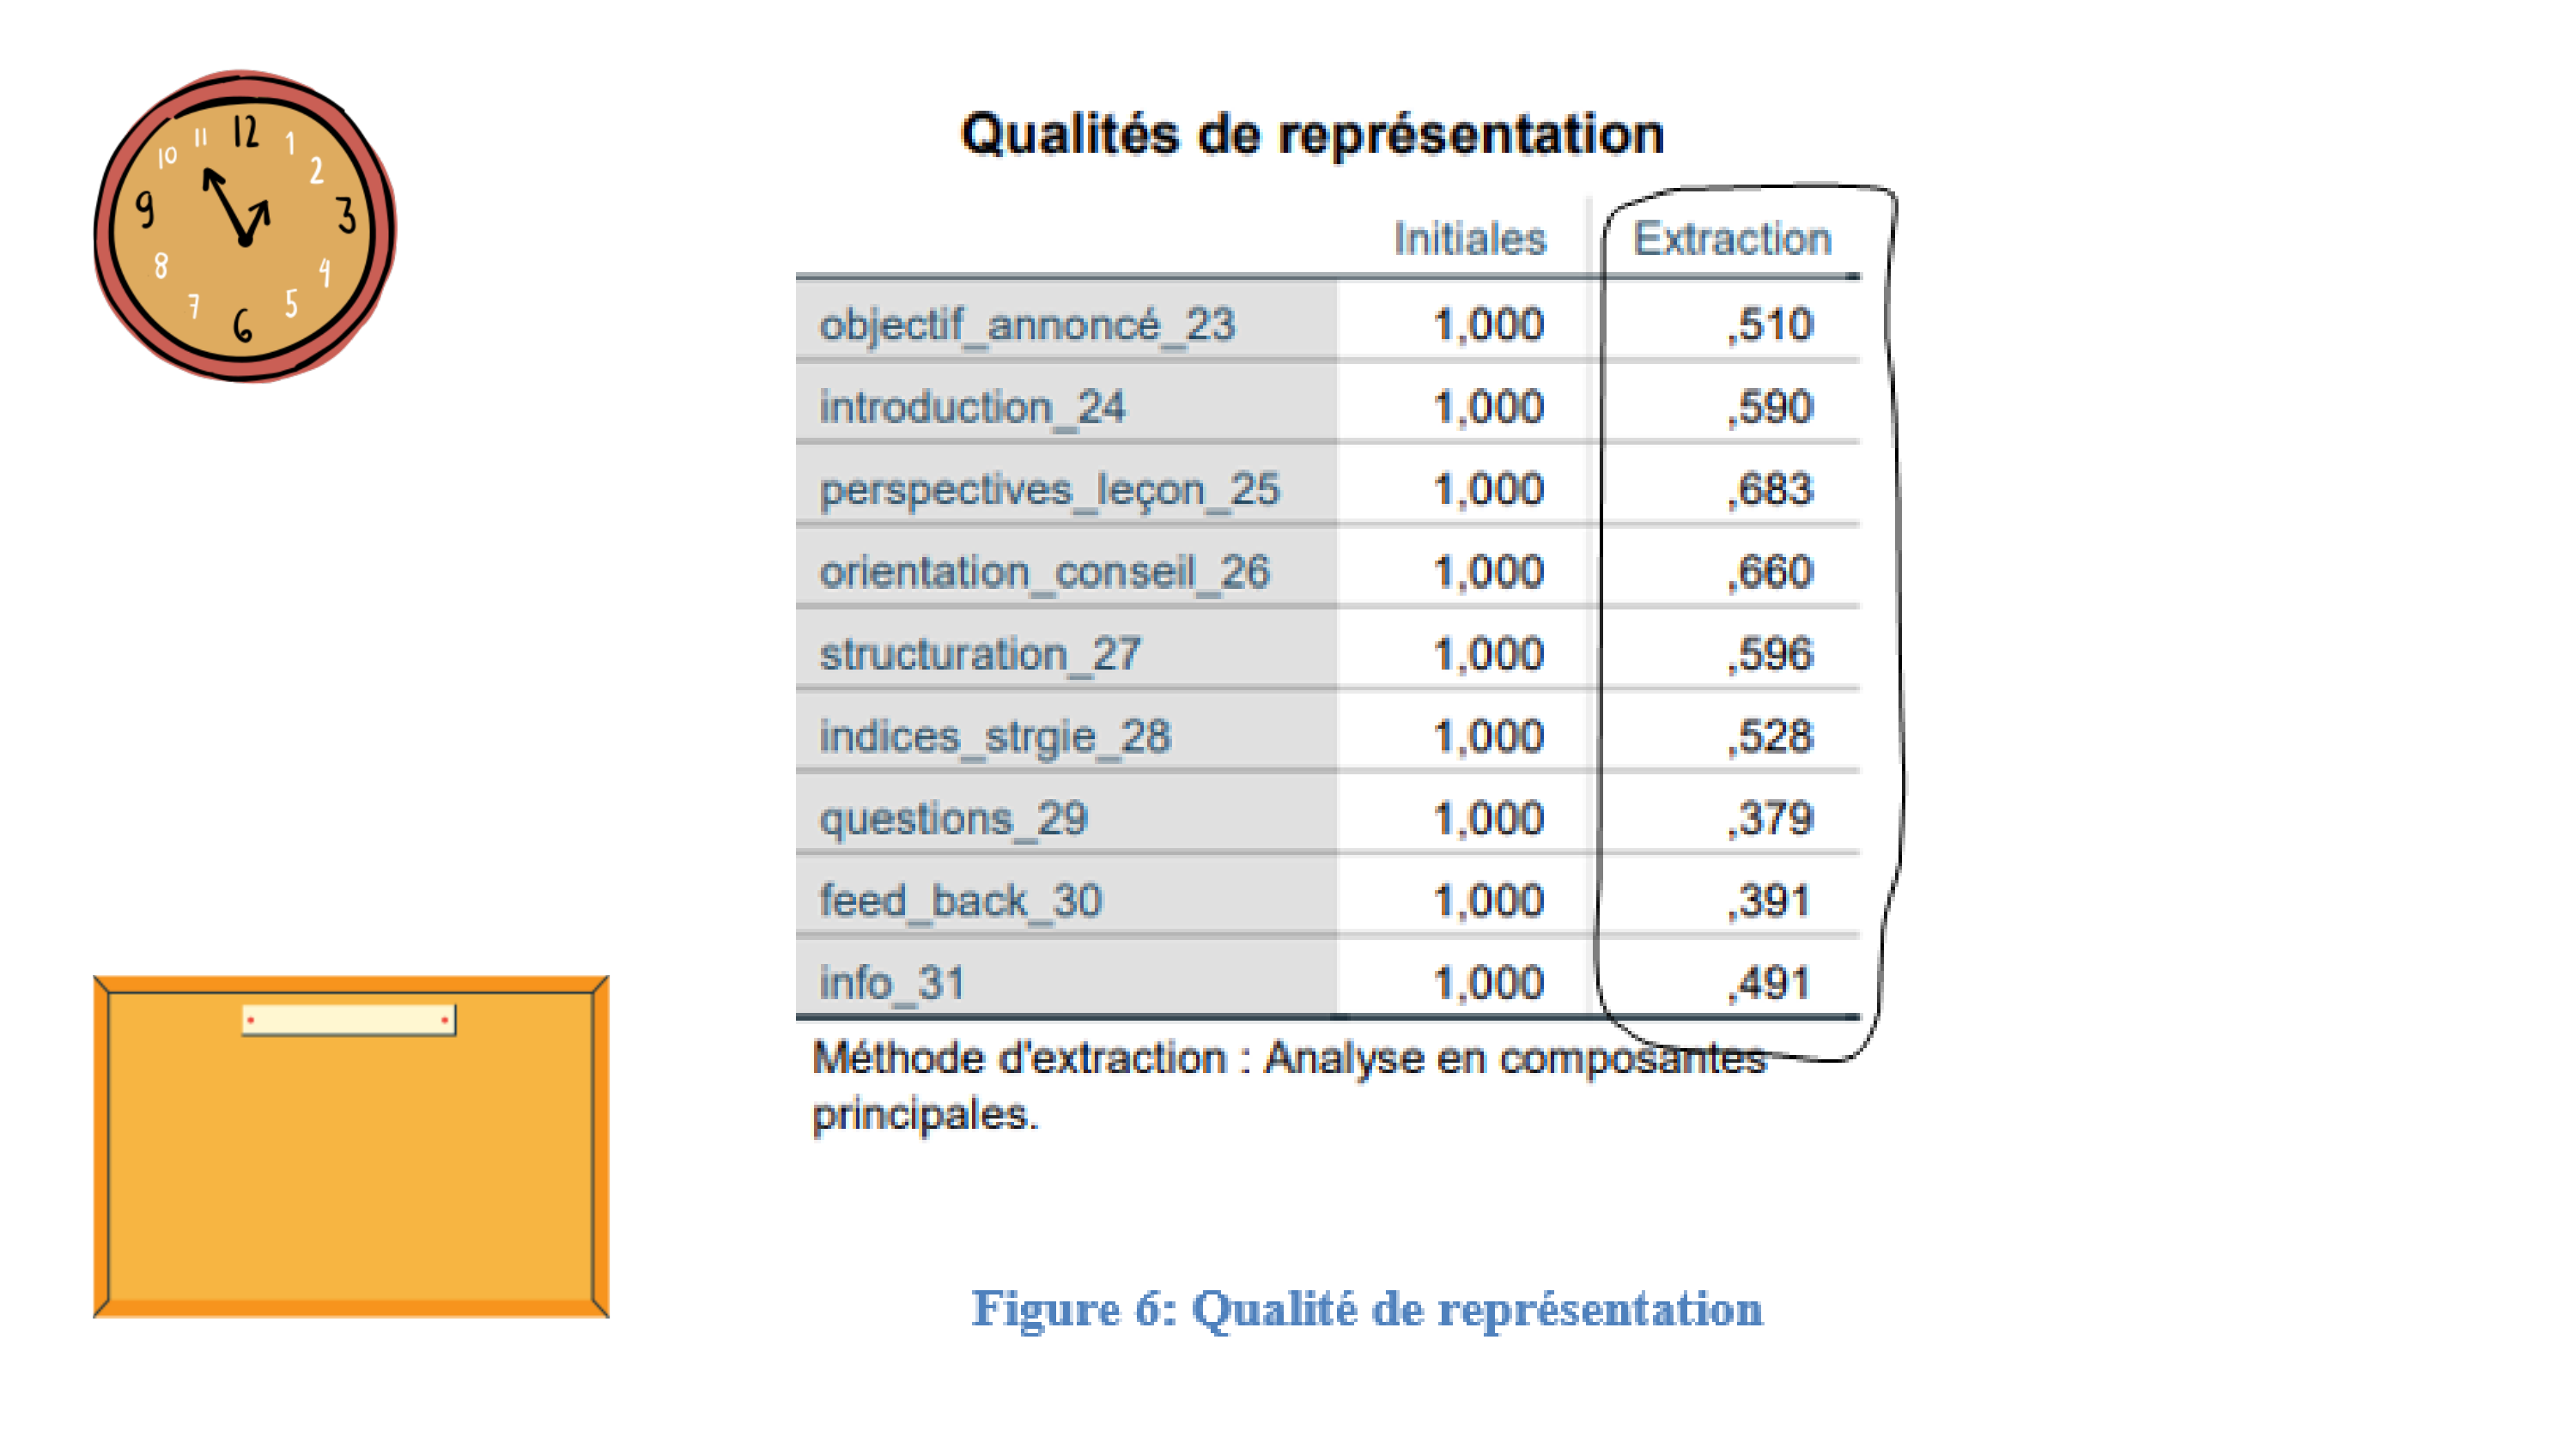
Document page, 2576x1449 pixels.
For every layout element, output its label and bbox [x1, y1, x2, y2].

text_box [93, 64, 398, 385]
text_box [93, 975, 611, 1319]
text_box [0, 0, 2576, 1449]
